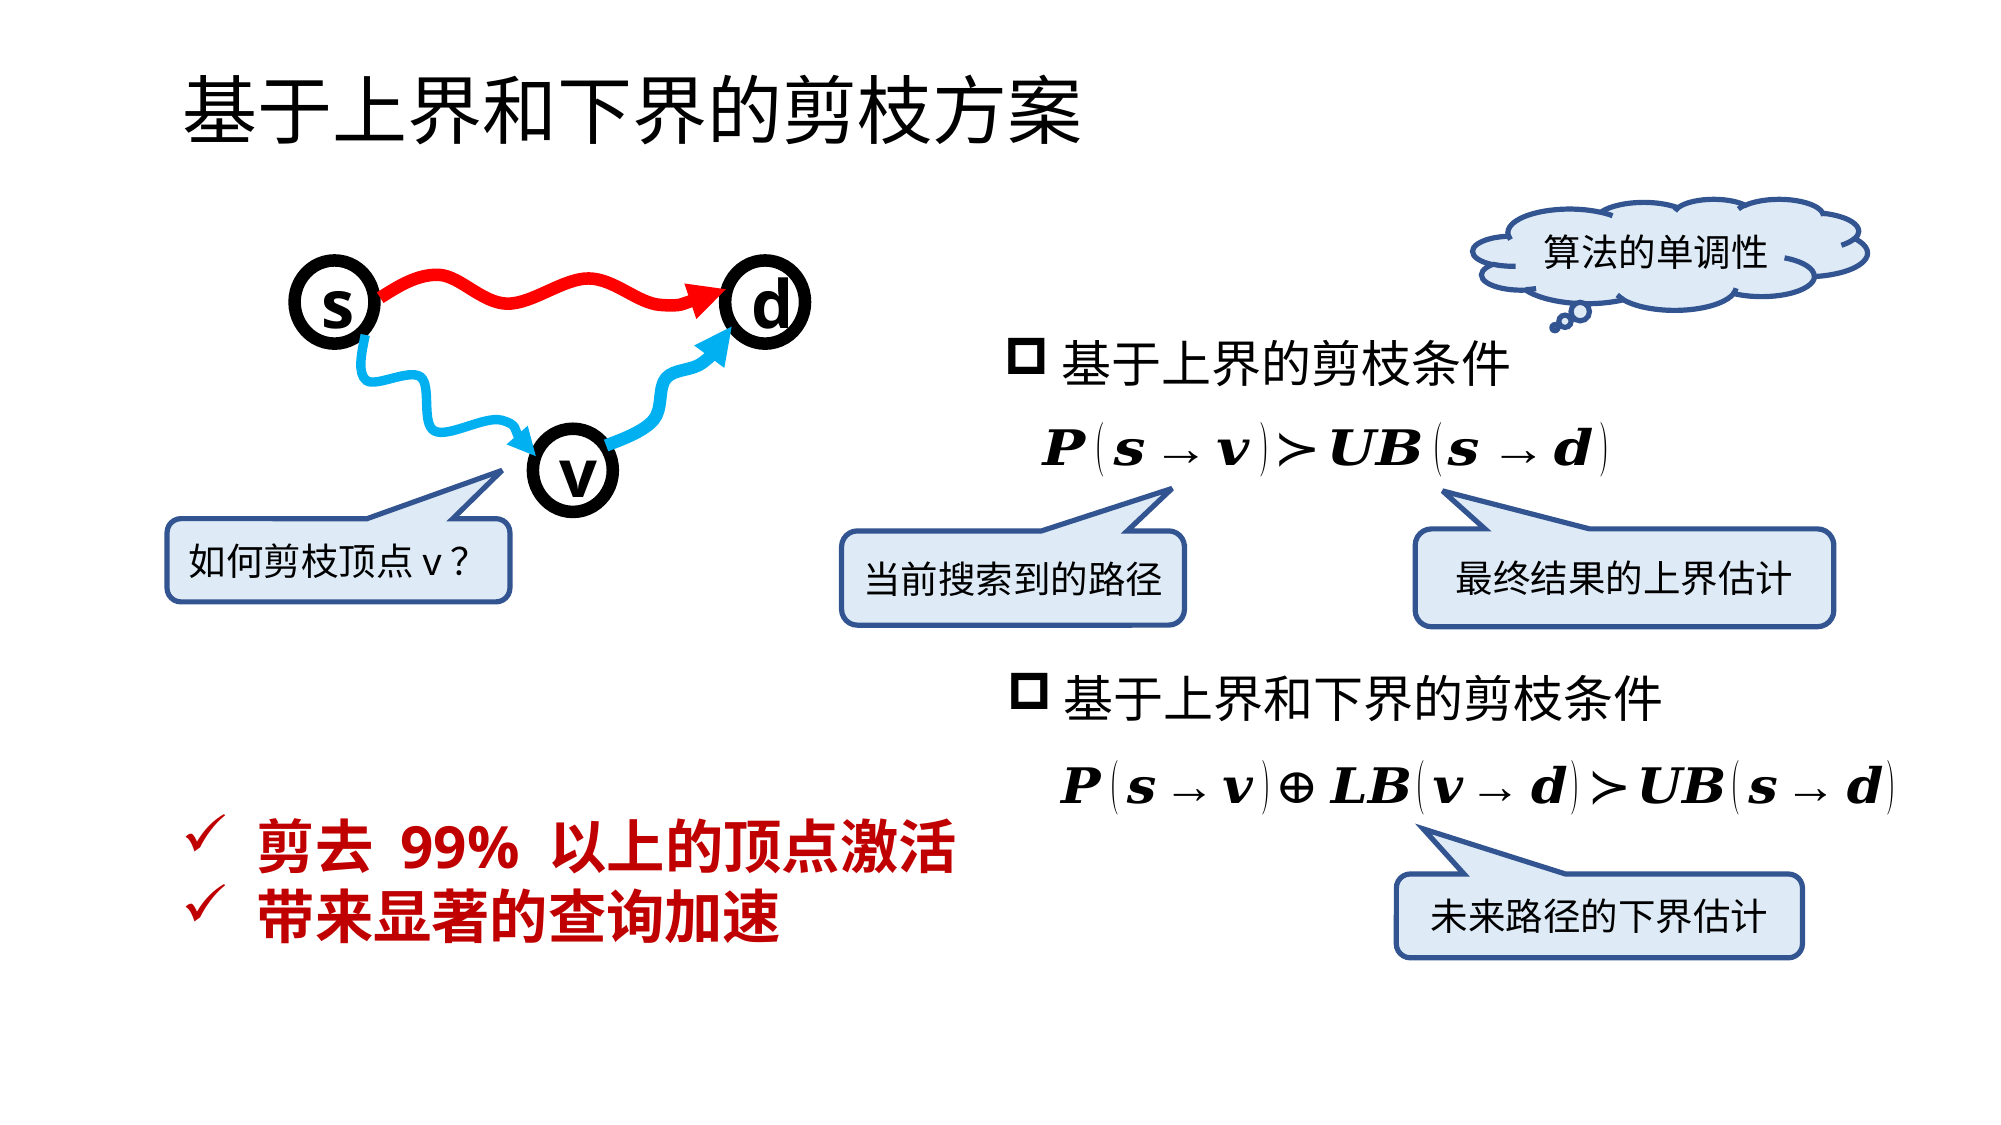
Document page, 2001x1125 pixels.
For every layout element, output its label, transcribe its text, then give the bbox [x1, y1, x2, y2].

text_box 如何剪枝顶点v？ [165, 512, 511, 603]
text_box 最终结果的上界估计 [1414, 489, 1835, 628]
text_box 剪去 99% 以上的顶点激活 带来显著的查询加速 [167, 802, 1320, 958]
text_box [294, 260, 805, 512]
text_box 算法的单调性 [1471, 198, 1869, 332]
text_box 未来路径的下界估计 [1395, 826, 1804, 959]
text_box 当前搜索到的路径 [840, 487, 1186, 627]
text_box 基于上界的剪枝条件 [990, 325, 1857, 400]
text_box 基于上界和下界的剪枝条件 [992, 659, 2000, 735]
text_box 基于上界和下界的剪枝方案 [167, 53, 1869, 162]
